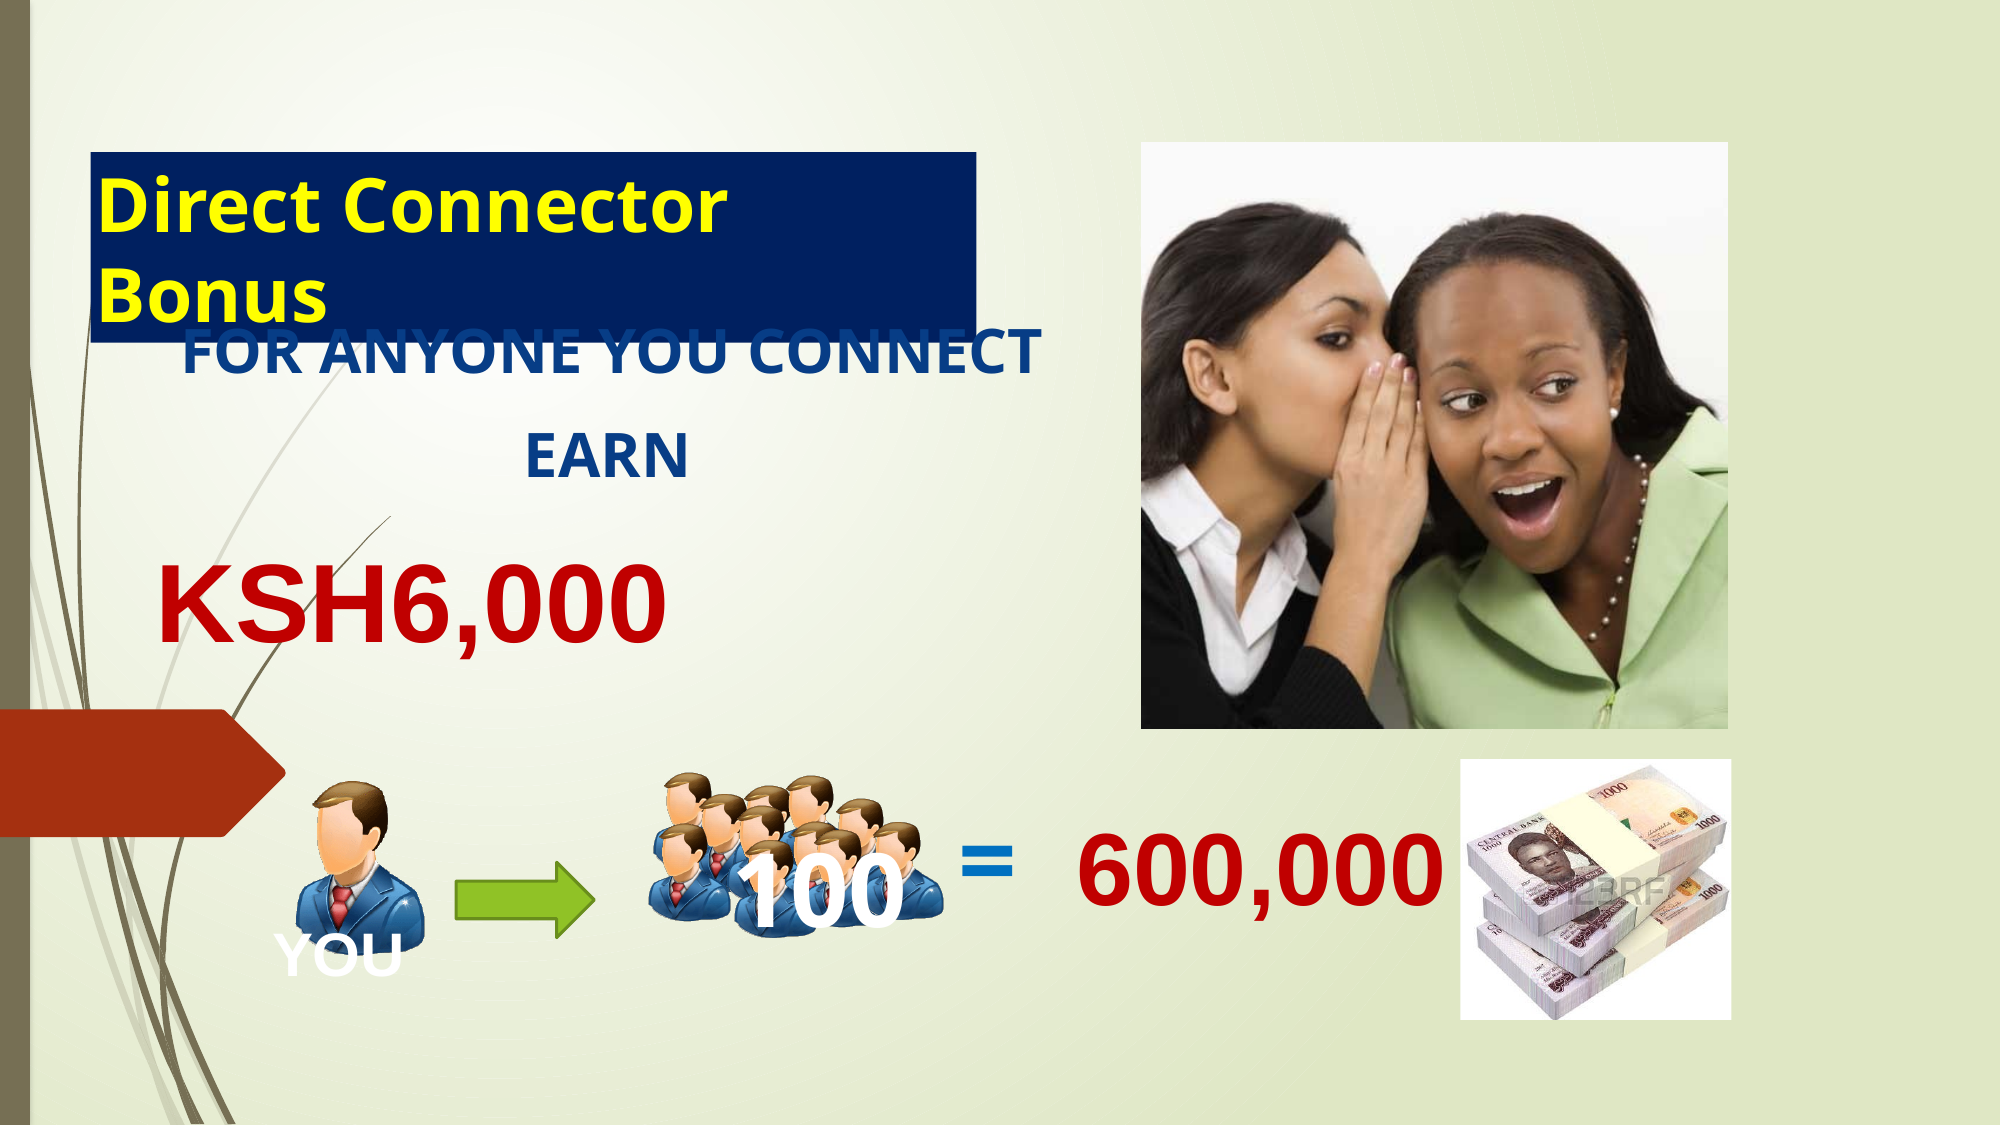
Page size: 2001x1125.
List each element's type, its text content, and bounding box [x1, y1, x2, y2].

text_box 600,000 [1070, 798, 1452, 932]
picture [1140, 142, 1728, 729]
text_box FOR ANYONE YOU CONNECT [158, 306, 1049, 391]
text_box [275, 777, 430, 992]
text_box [643, 771, 947, 950]
picture [1459, 759, 1732, 1020]
text_box EARN [518, 410, 697, 495]
text_box KSH6,000 [150, 525, 676, 670]
text_box = [953, 789, 1023, 923]
text_box [456, 862, 595, 938]
text_box Direct Connector Bonus [90, 152, 977, 343]
